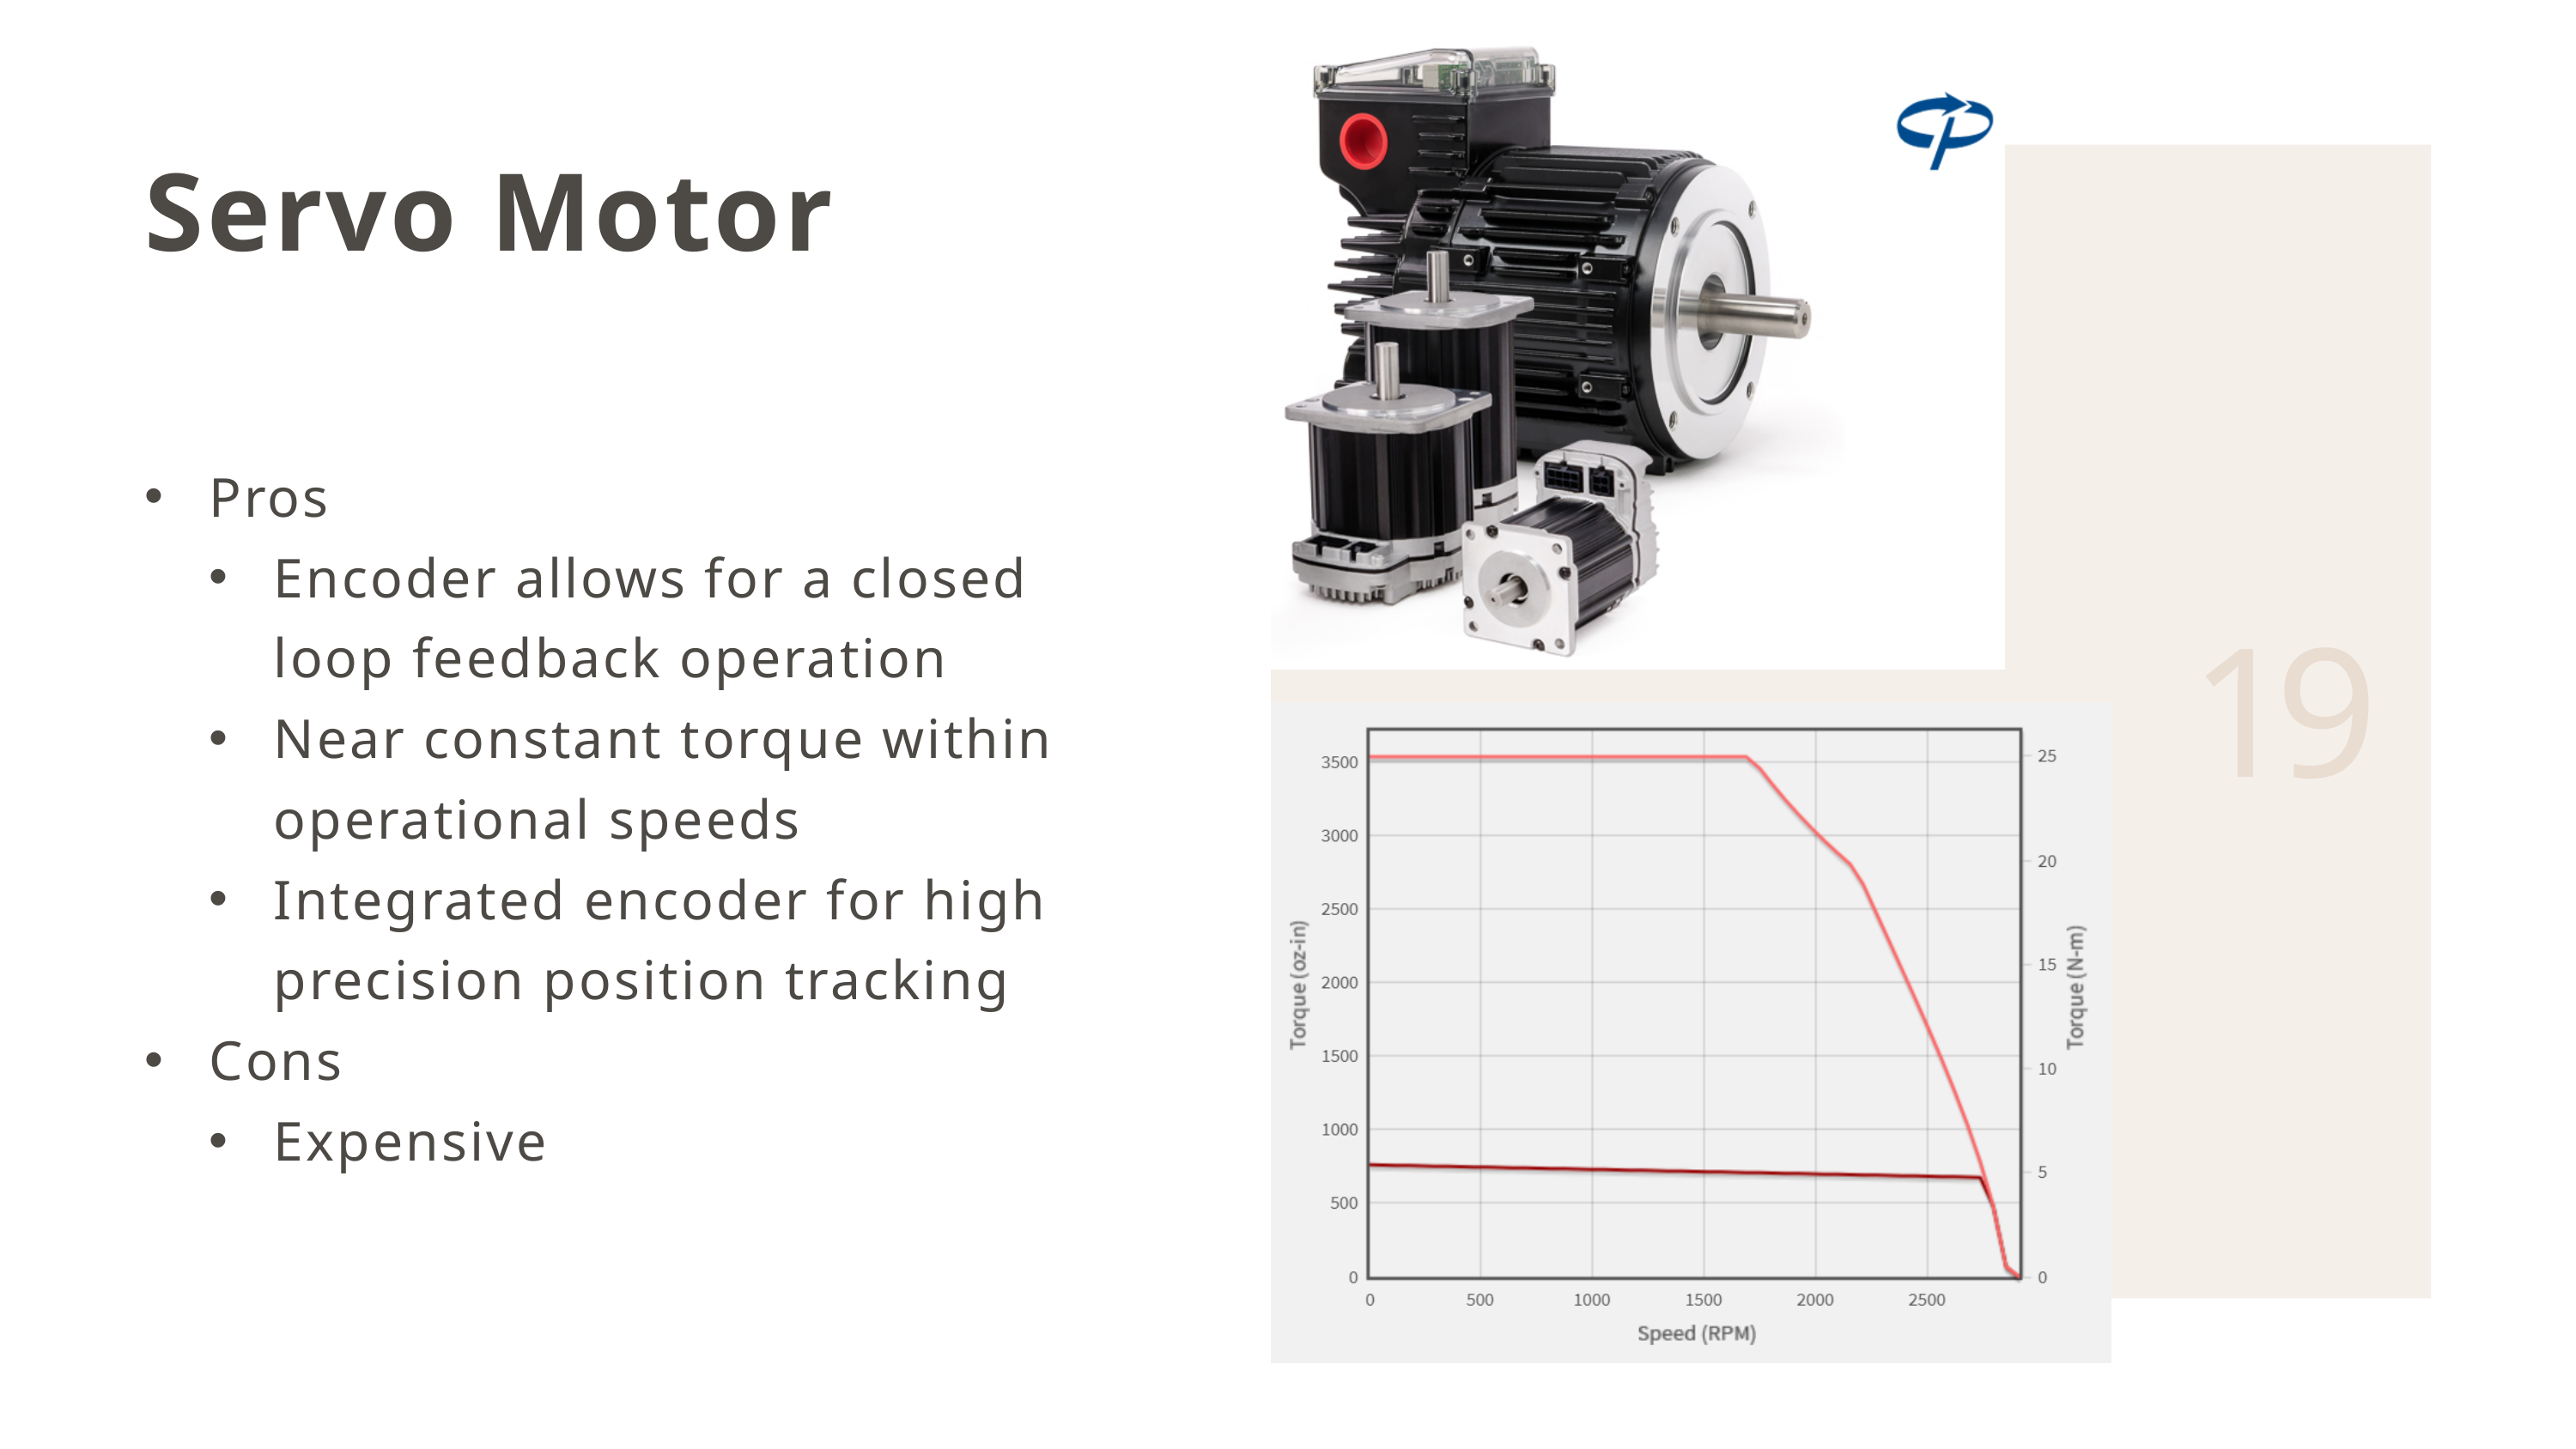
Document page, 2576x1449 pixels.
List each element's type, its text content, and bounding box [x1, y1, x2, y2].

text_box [144, 143, 1078, 1179]
text_box [1271, 144, 2432, 1299]
text_box 19 [2180, 622, 2388, 813]
picture [1270, 702, 2111, 1363]
picture [1270, 26, 2005, 670]
